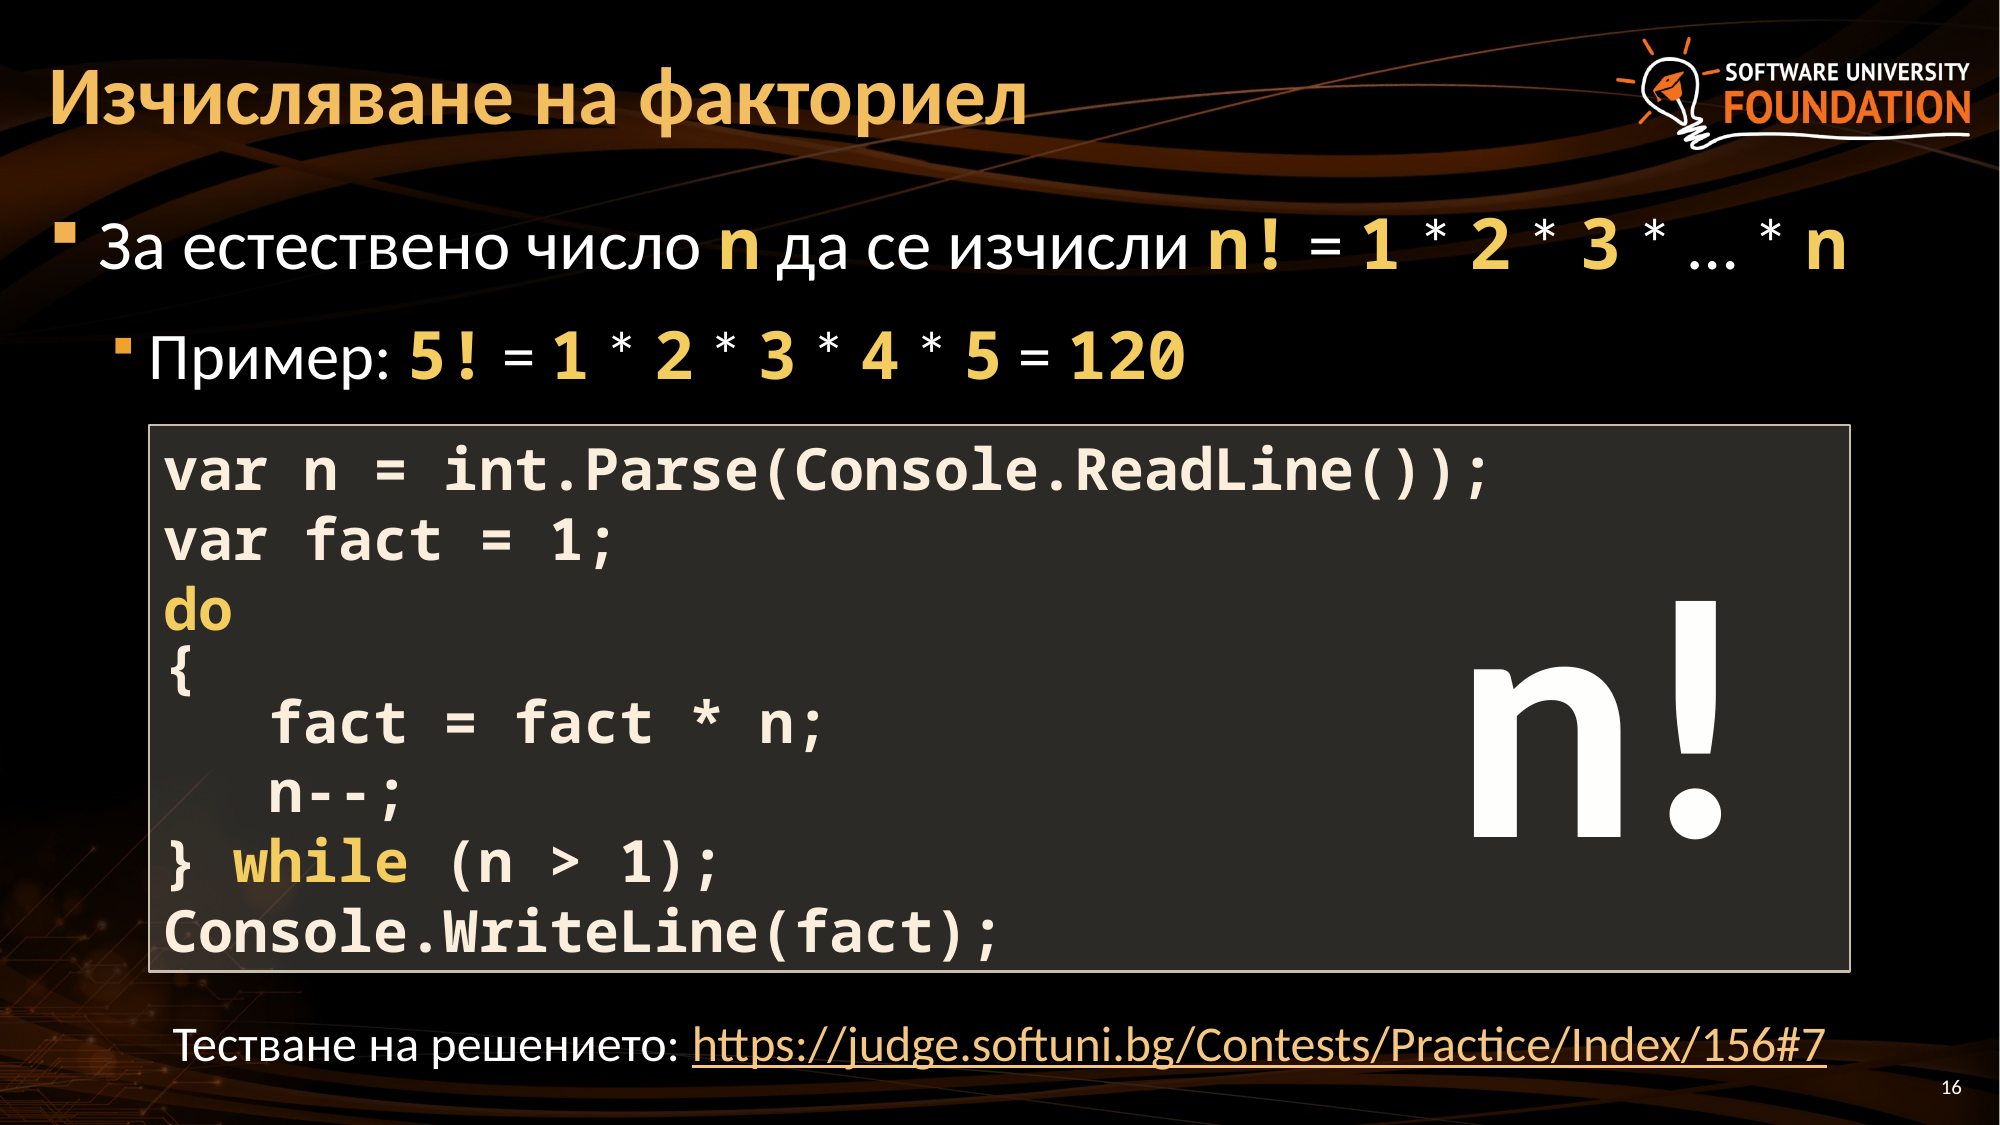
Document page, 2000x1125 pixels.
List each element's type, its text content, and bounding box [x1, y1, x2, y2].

text_box var n = int.Parse(Console.ReadLine()); var fact = 1; do { fact = fact * n; n--; } while (n > 1); Console.WriteLine(fact); [149, 424, 1850, 972]
picture [0, 0, 2000, 1125]
title Изчисляване на факториел [30, 6, 1602, 189]
text_box n! [1438, 484, 1768, 914]
text_box Тестване на решението: https://judge.softuni.bg/Contests/Practice/Index/156#7 [124, 1004, 1875, 1080]
list За естествено число n да се изчисли n! = 1 * 2 * 3 * … * n Пример: 5! = 1 * 2 * 3 * 4 * 5 = 120 [31, 188, 1968, 1103]
